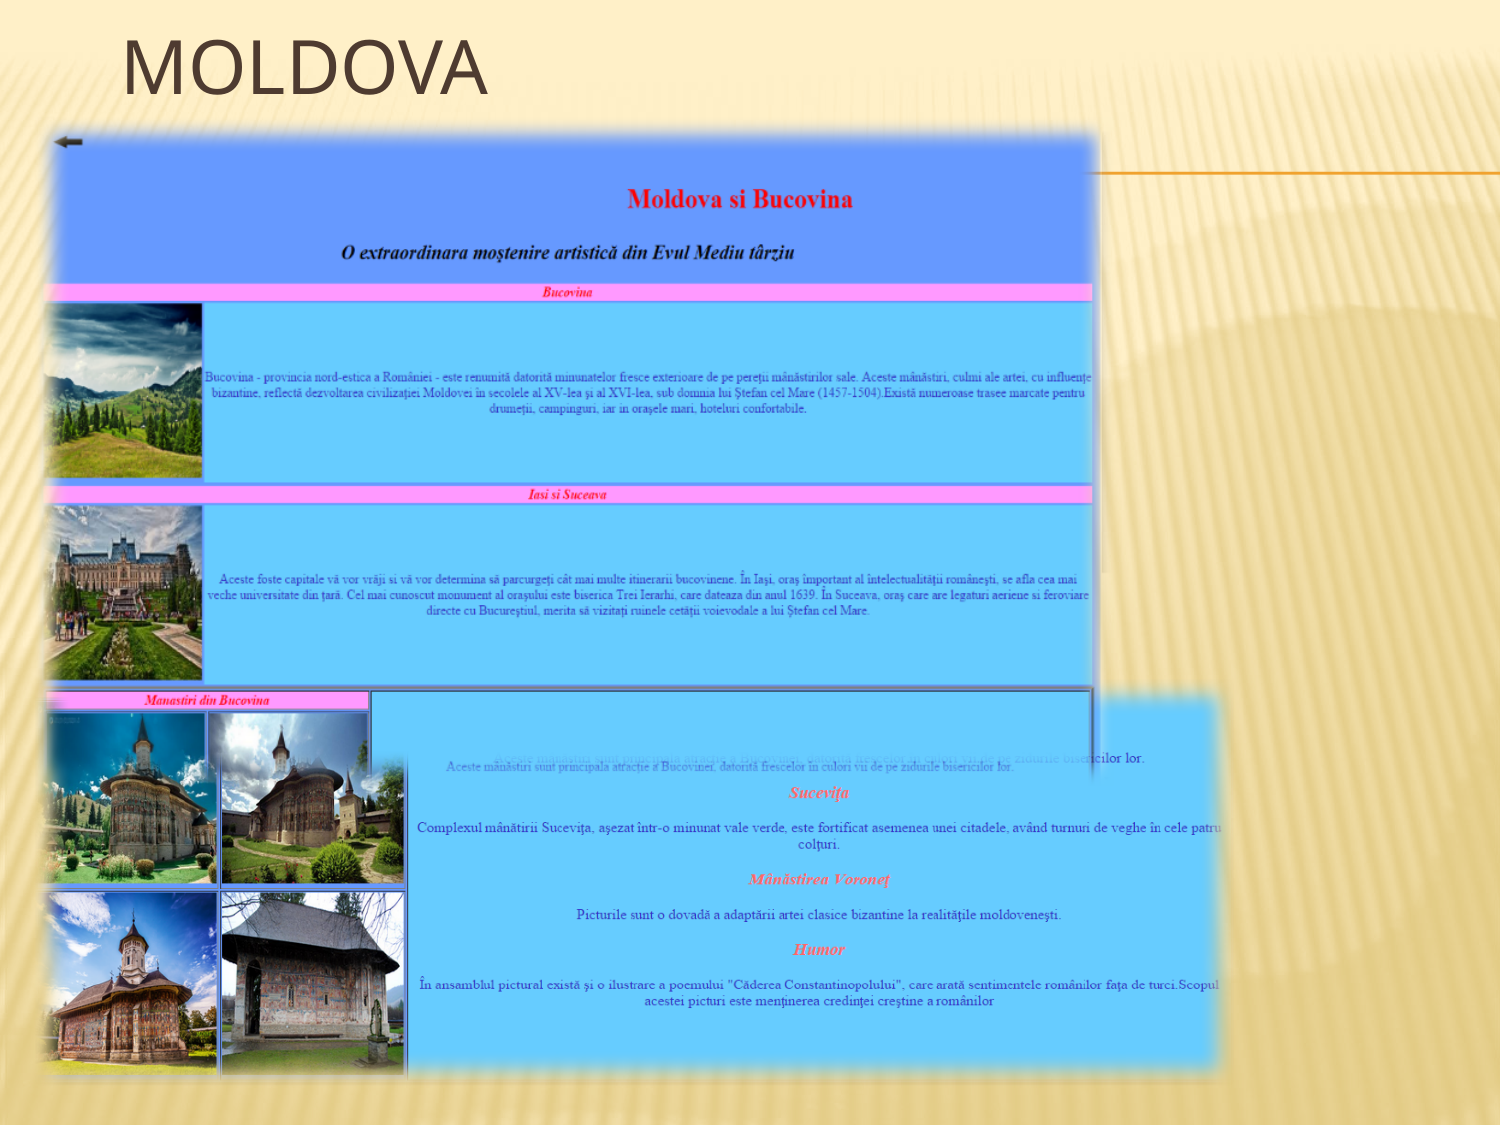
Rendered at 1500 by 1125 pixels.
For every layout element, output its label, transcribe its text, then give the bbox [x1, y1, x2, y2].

picture [34, 116, 1114, 788]
title Moldova [105, 0, 1258, 188]
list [34, 679, 1234, 1086]
